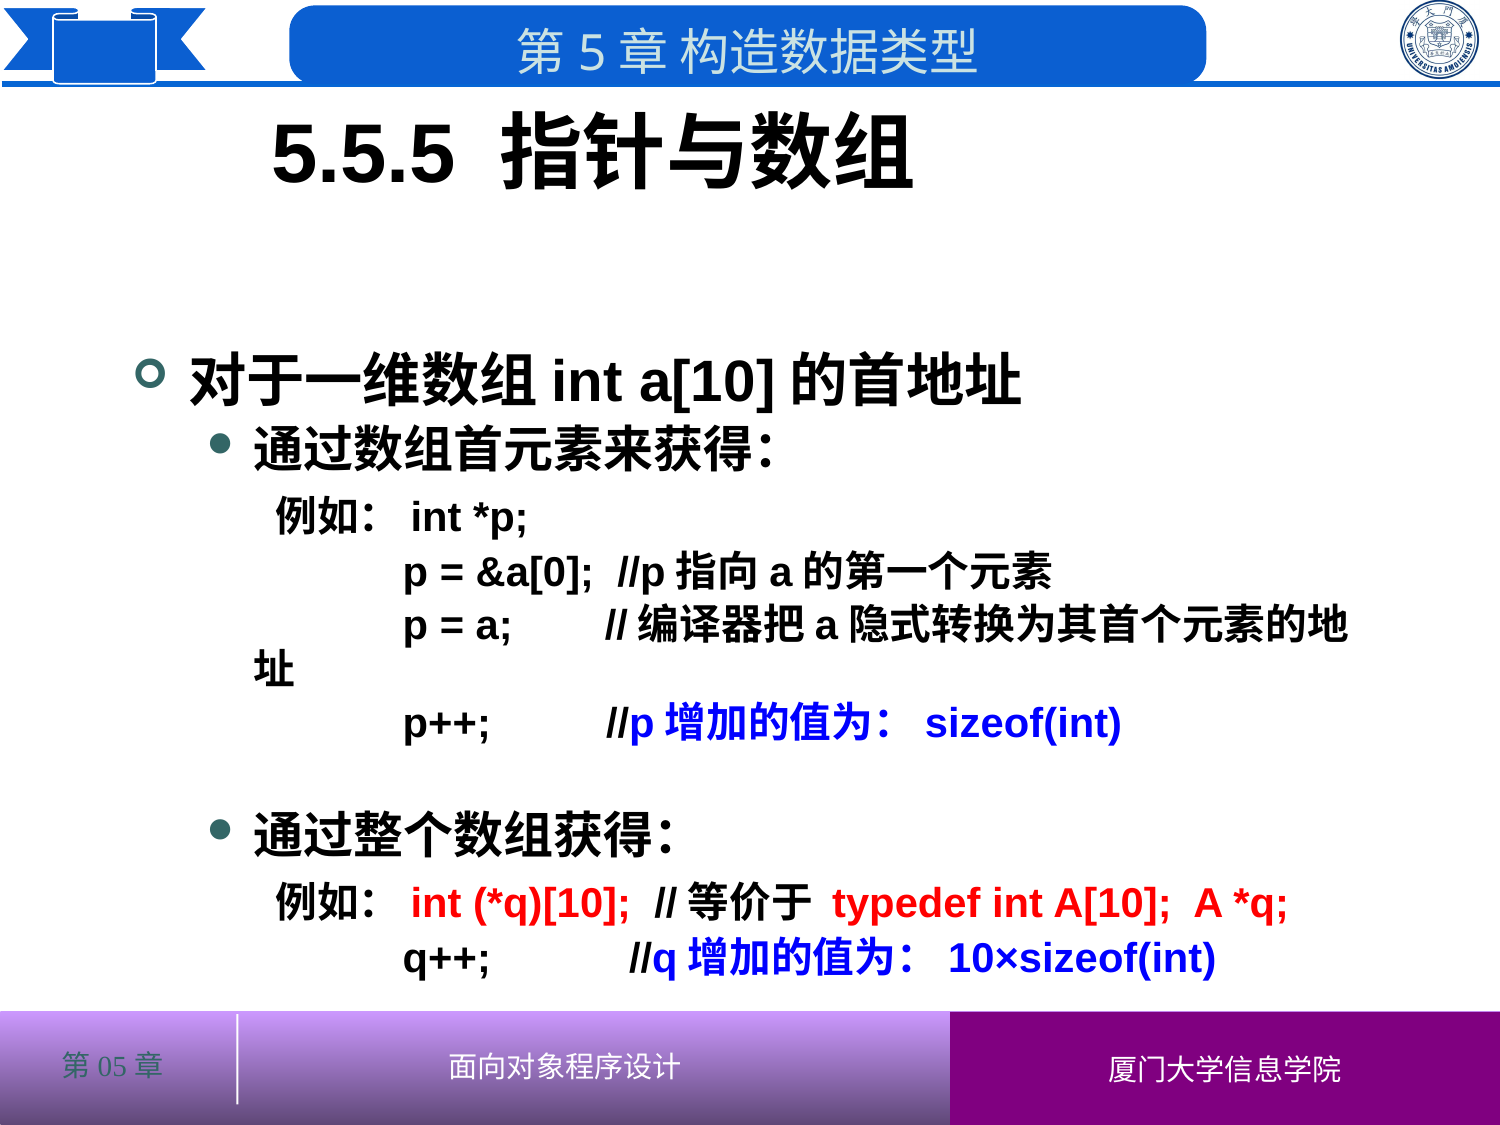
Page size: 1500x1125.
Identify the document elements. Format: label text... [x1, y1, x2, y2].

list 对于一维数组int a[10]的首地址 通过数组首元素来获得： 例如：int *p; p = &a[0]; //p指向a的第一个元素 p = a; //编译器把a隐式转换为其首个元素的地址 p++; //p增加的值为：sizeof(int) 通过整个数组获得： 例如：int (*q)[10]; //等价于 typedef int A[10]; A *q; q++; //q增加的值为：10×sizeof(int) [116, 343, 1377, 1039]
picture [1399, 0, 1480, 80]
text_box 5.5.5 指针与数组 [256, 23, 1407, 274]
slide_number [249, 1025, 463, 1100]
